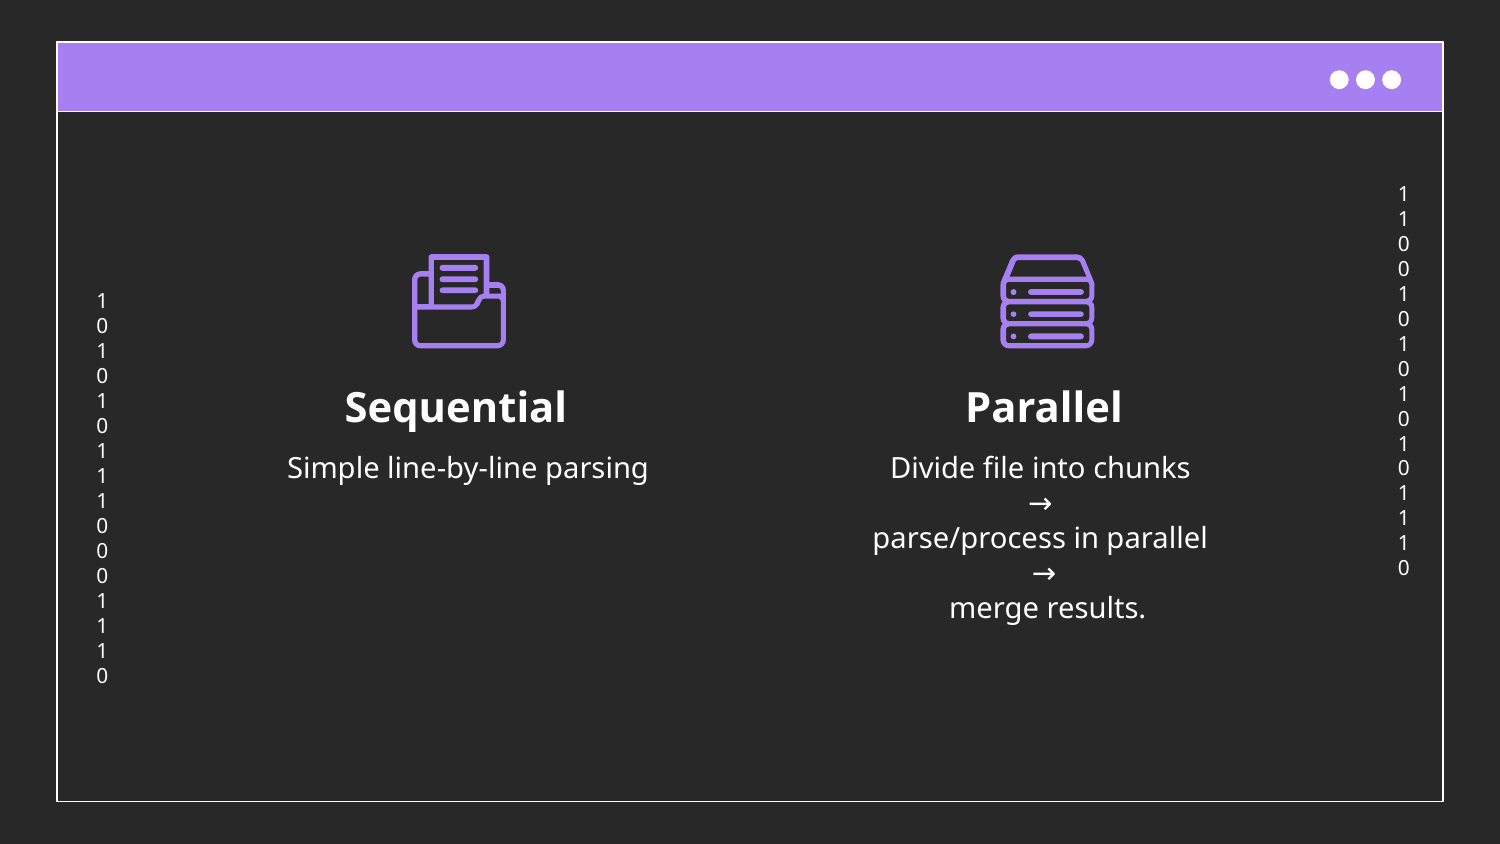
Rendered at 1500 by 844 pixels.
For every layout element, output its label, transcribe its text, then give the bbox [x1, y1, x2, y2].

subtitle Divide file into chunks → parse/process in parallel → merge results. [823, 434, 1266, 723]
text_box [1000, 254, 1095, 349]
subtitle Sequential [154, 340, 757, 447]
subtitle Simple line-by-line parsing [234, 447, 677, 723]
subtitle Parallel [757, 340, 1346, 447]
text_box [411, 253, 507, 349]
